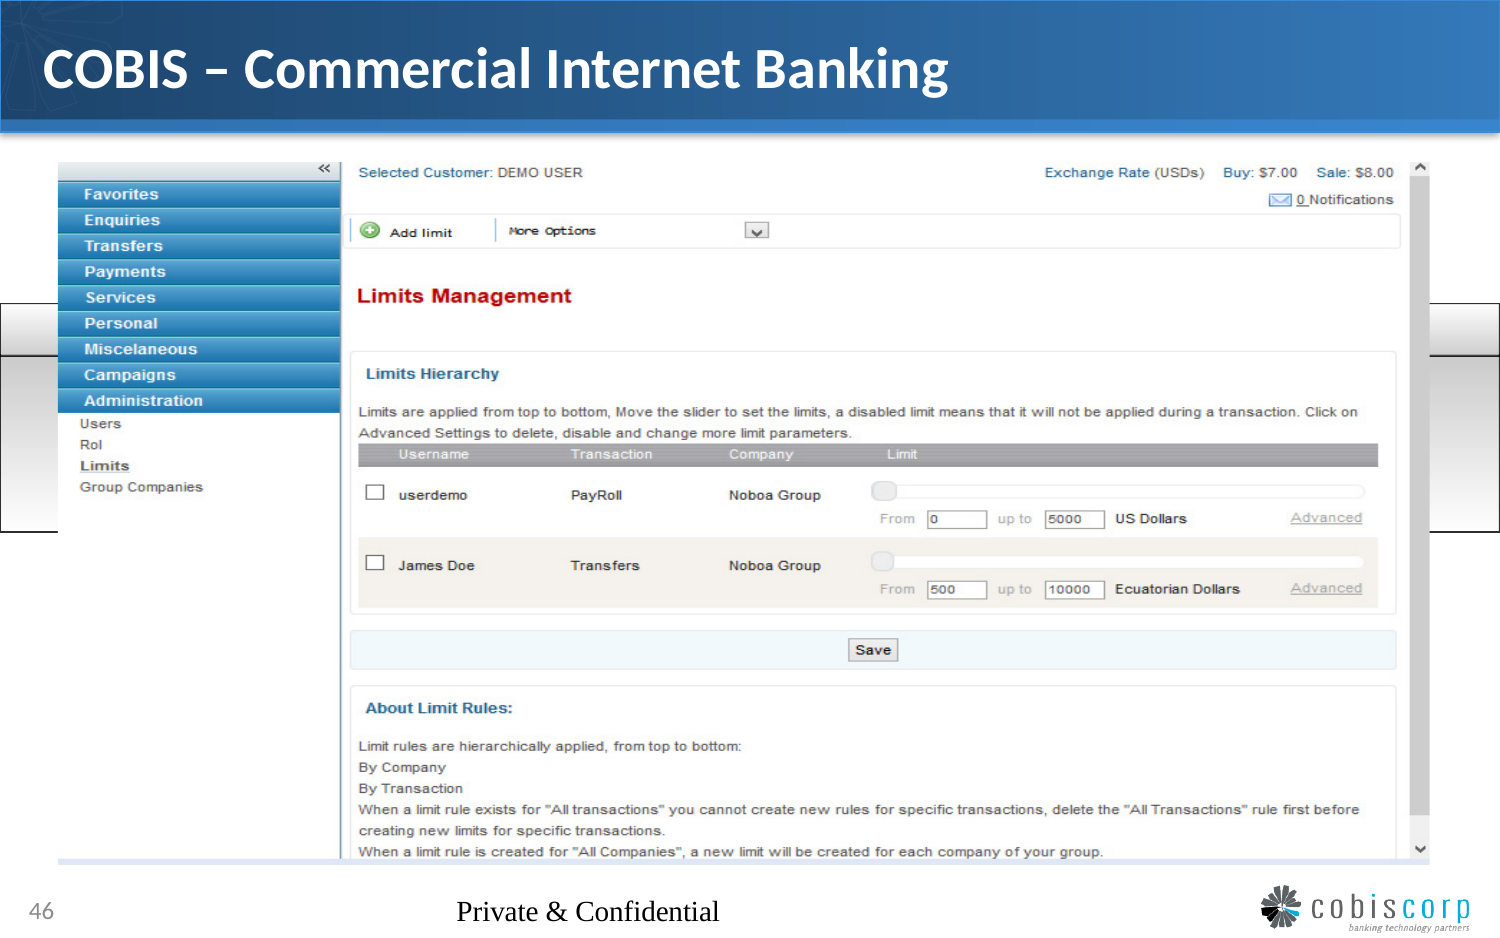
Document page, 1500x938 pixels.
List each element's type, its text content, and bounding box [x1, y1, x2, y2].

picture [1461, 902, 1466, 916]
title COBIS – Commercial Internet Banking [28, 0, 1471, 132]
picture [1261, 885, 1469, 933]
slide_number 46 [28, 884, 93, 935]
picture [57, 162, 1430, 865]
footer Private & Confidential [93, 884, 1085, 935]
